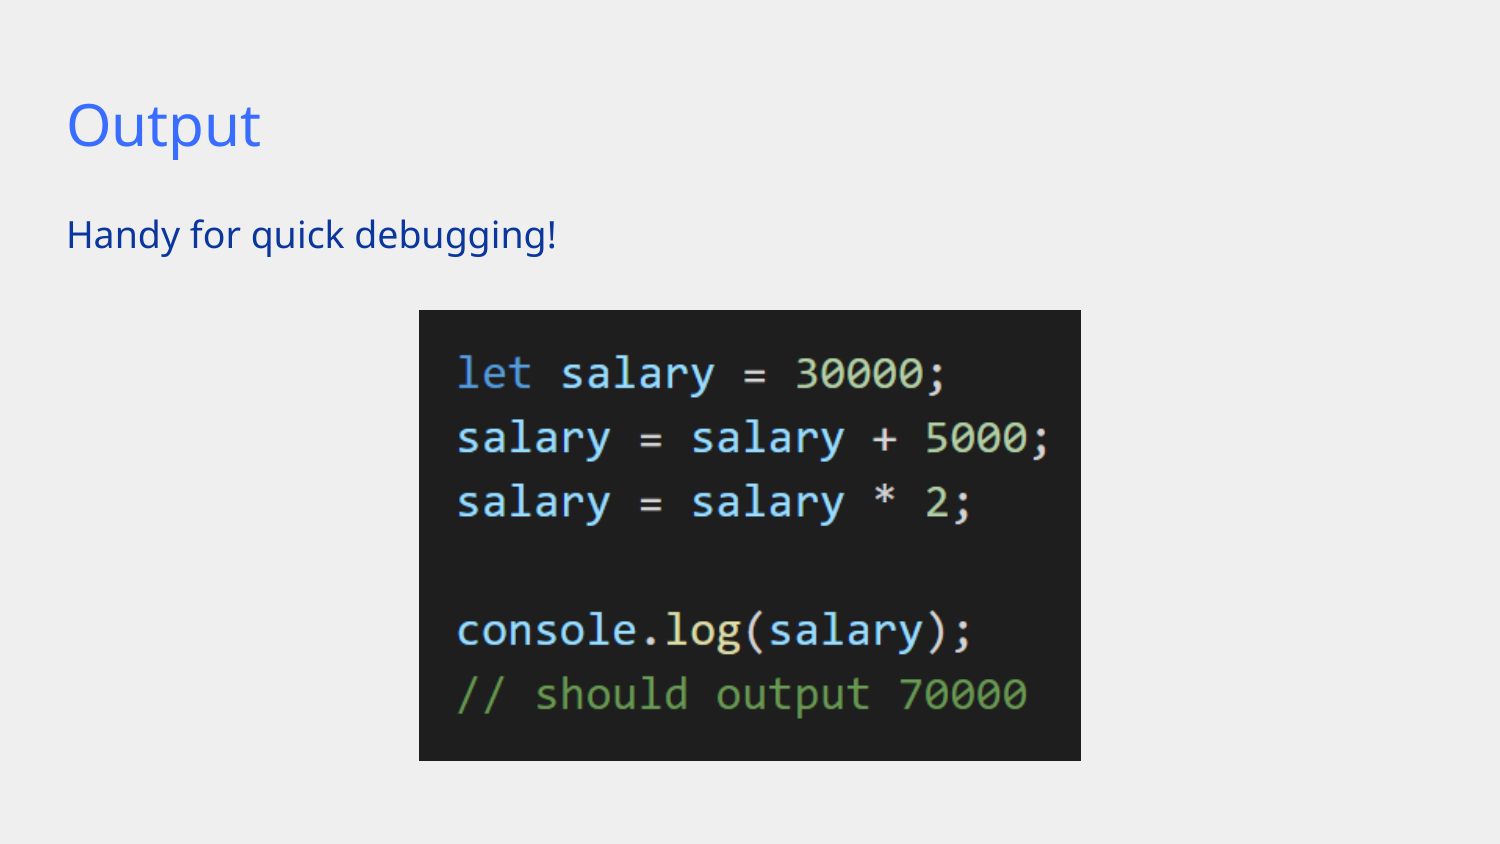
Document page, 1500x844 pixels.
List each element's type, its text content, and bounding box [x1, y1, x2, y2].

title Output [51, 72, 1449, 167]
list Handy for quick debugging! [51, 189, 1449, 750]
picture [419, 310, 1081, 762]
